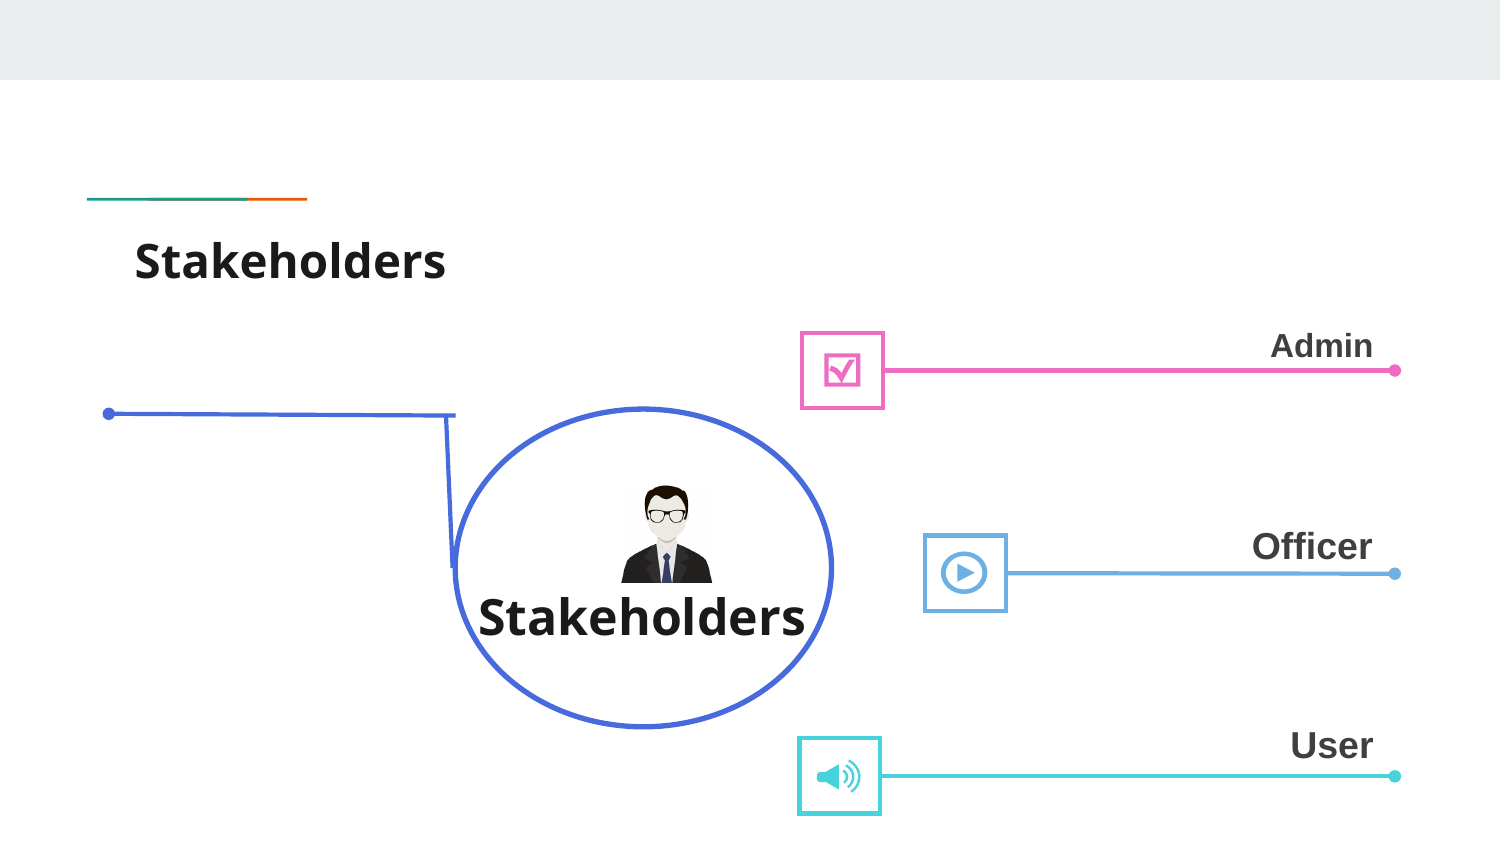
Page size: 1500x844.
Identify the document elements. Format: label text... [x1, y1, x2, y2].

text_box [452, 463, 506, 621]
text_box User [885, 713, 1389, 774]
text_box [799, 738, 881, 814]
text_box [824, 353, 861, 387]
text_box [481, 653, 806, 730]
text_box [924, 535, 1006, 611]
text_box [848, 759, 861, 793]
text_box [445, 413, 509, 454]
text_box [816, 764, 839, 790]
text_box [940, 551, 988, 594]
text_box [845, 764, 855, 789]
text_box [513, 406, 835, 577]
text_box Officer [1016, 514, 1388, 571]
picture [619, 485, 713, 584]
text_box [801, 332, 883, 409]
text_box Stakeholders [463, 577, 851, 653]
text_box Admin [885, 316, 1389, 369]
title Stakeholders [119, 216, 1381, 305]
text_box [842, 769, 849, 784]
